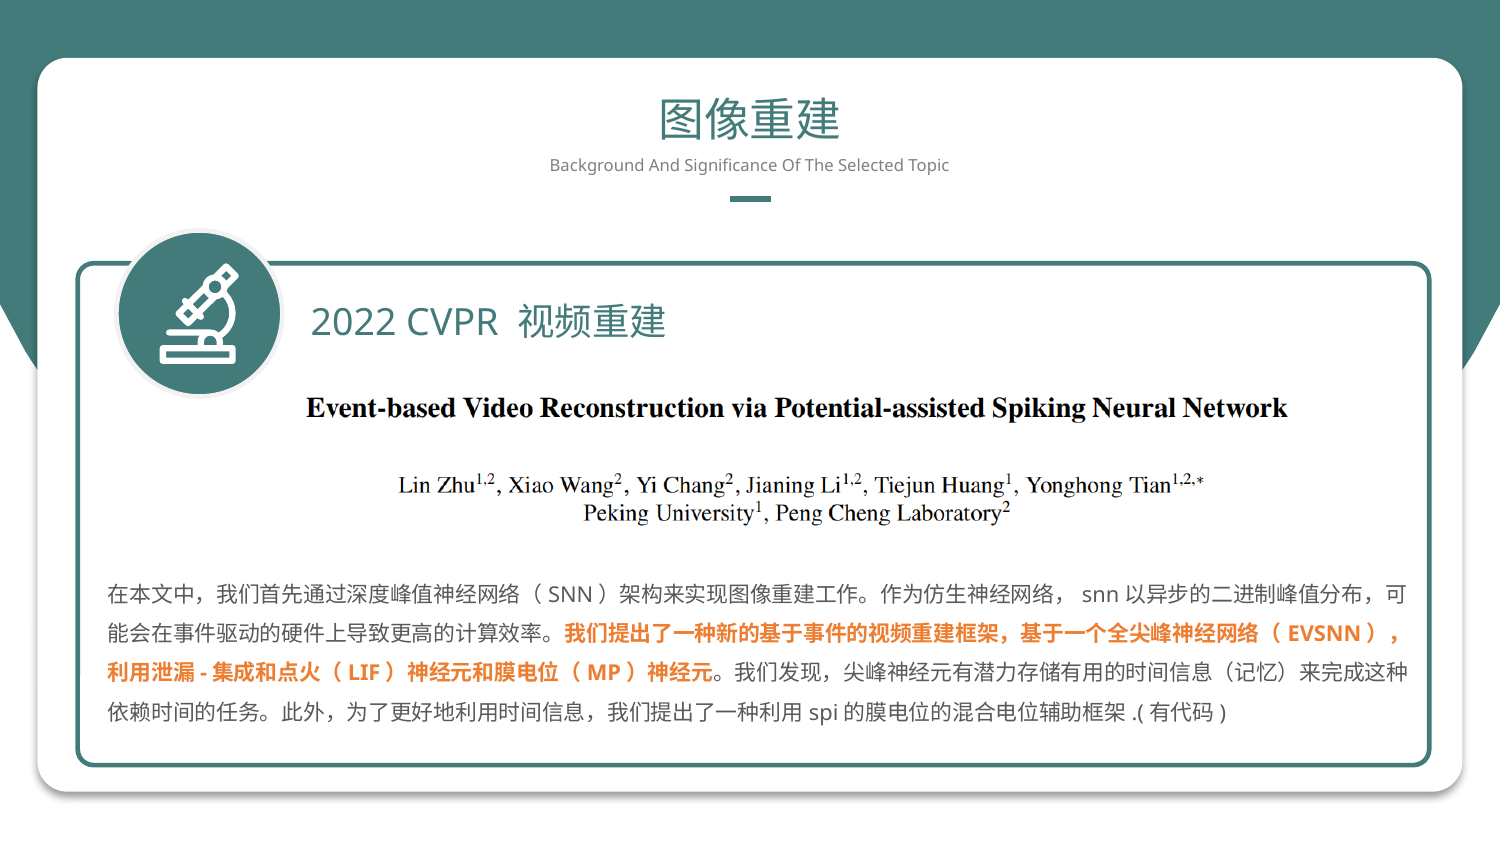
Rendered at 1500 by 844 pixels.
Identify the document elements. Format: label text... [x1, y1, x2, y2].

text_box [115, 229, 284, 398]
text_box 图像重建 [643, 83, 857, 147]
text_box 在本文中，我们首先通过深度峰值神经网络（SNN）架构来实现图像重建工作。作为仿生神经网络，snn以异步的二进制峰值分布，可能会在事件驱动的硬件上导致更高的计算效率。我们提出了一种新的基于事件的视频重建框架，基于一个全尖峰神经网络（EVSNN），利用泄漏-集成和点火（LIF）神经元和膜电位（MP）神经元。我们发现，尖峰神经元有潜力存储有用的时间信息（记忆）来完成这种依赖时间的任务。此外，为了更好地利用时间信息，我们提出了一种利用spi的膜电位的混合电位辅助框架.(有代码) [93, 559, 1430, 732]
text_box Background And Significance Of The Selected Topic [534, 147, 966, 183]
text_box 2022 CVPR 视频重建 [295, 290, 696, 351]
picture [282, 363, 1321, 536]
text_box [159, 263, 239, 364]
text_box [76, 262, 1431, 767]
